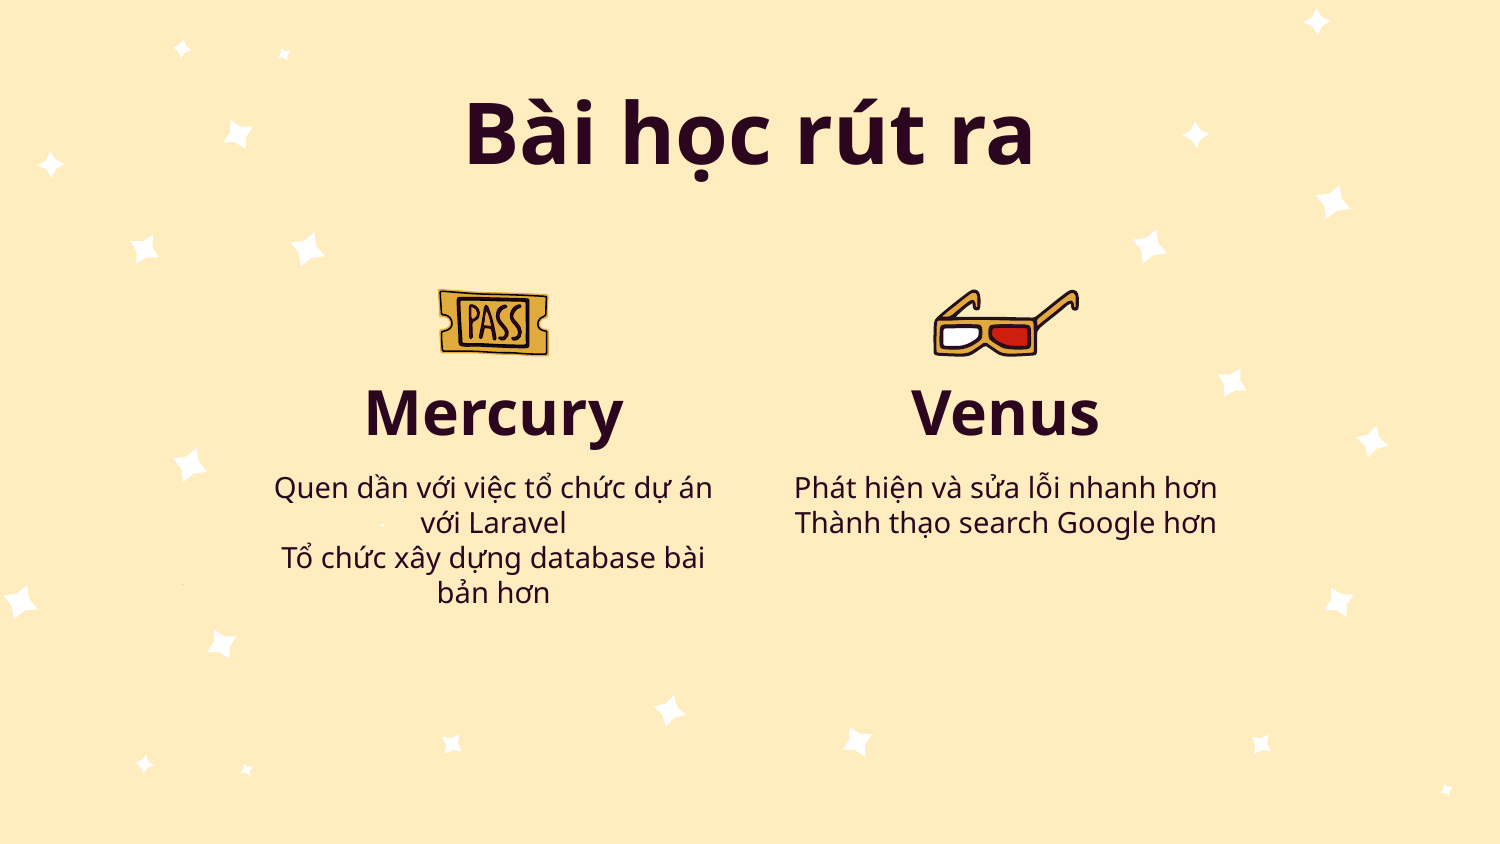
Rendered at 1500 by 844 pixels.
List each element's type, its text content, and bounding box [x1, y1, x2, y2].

title Bài học rút ra [116, 79, 1383, 190]
subtitle Mercury [268, 371, 719, 448]
subtitle Venus [781, 371, 1232, 448]
subtitle Quen dần với việc tổ chức dự án với Laravel Tổ chức xây dựng database bài bản hơn [268, 469, 719, 695]
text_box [932, 288, 1080, 358]
subtitle Phát hiện và sửa lỗi nhanh hơn Thành thạo search Google hơn [781, 469, 1232, 695]
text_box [437, 288, 550, 357]
